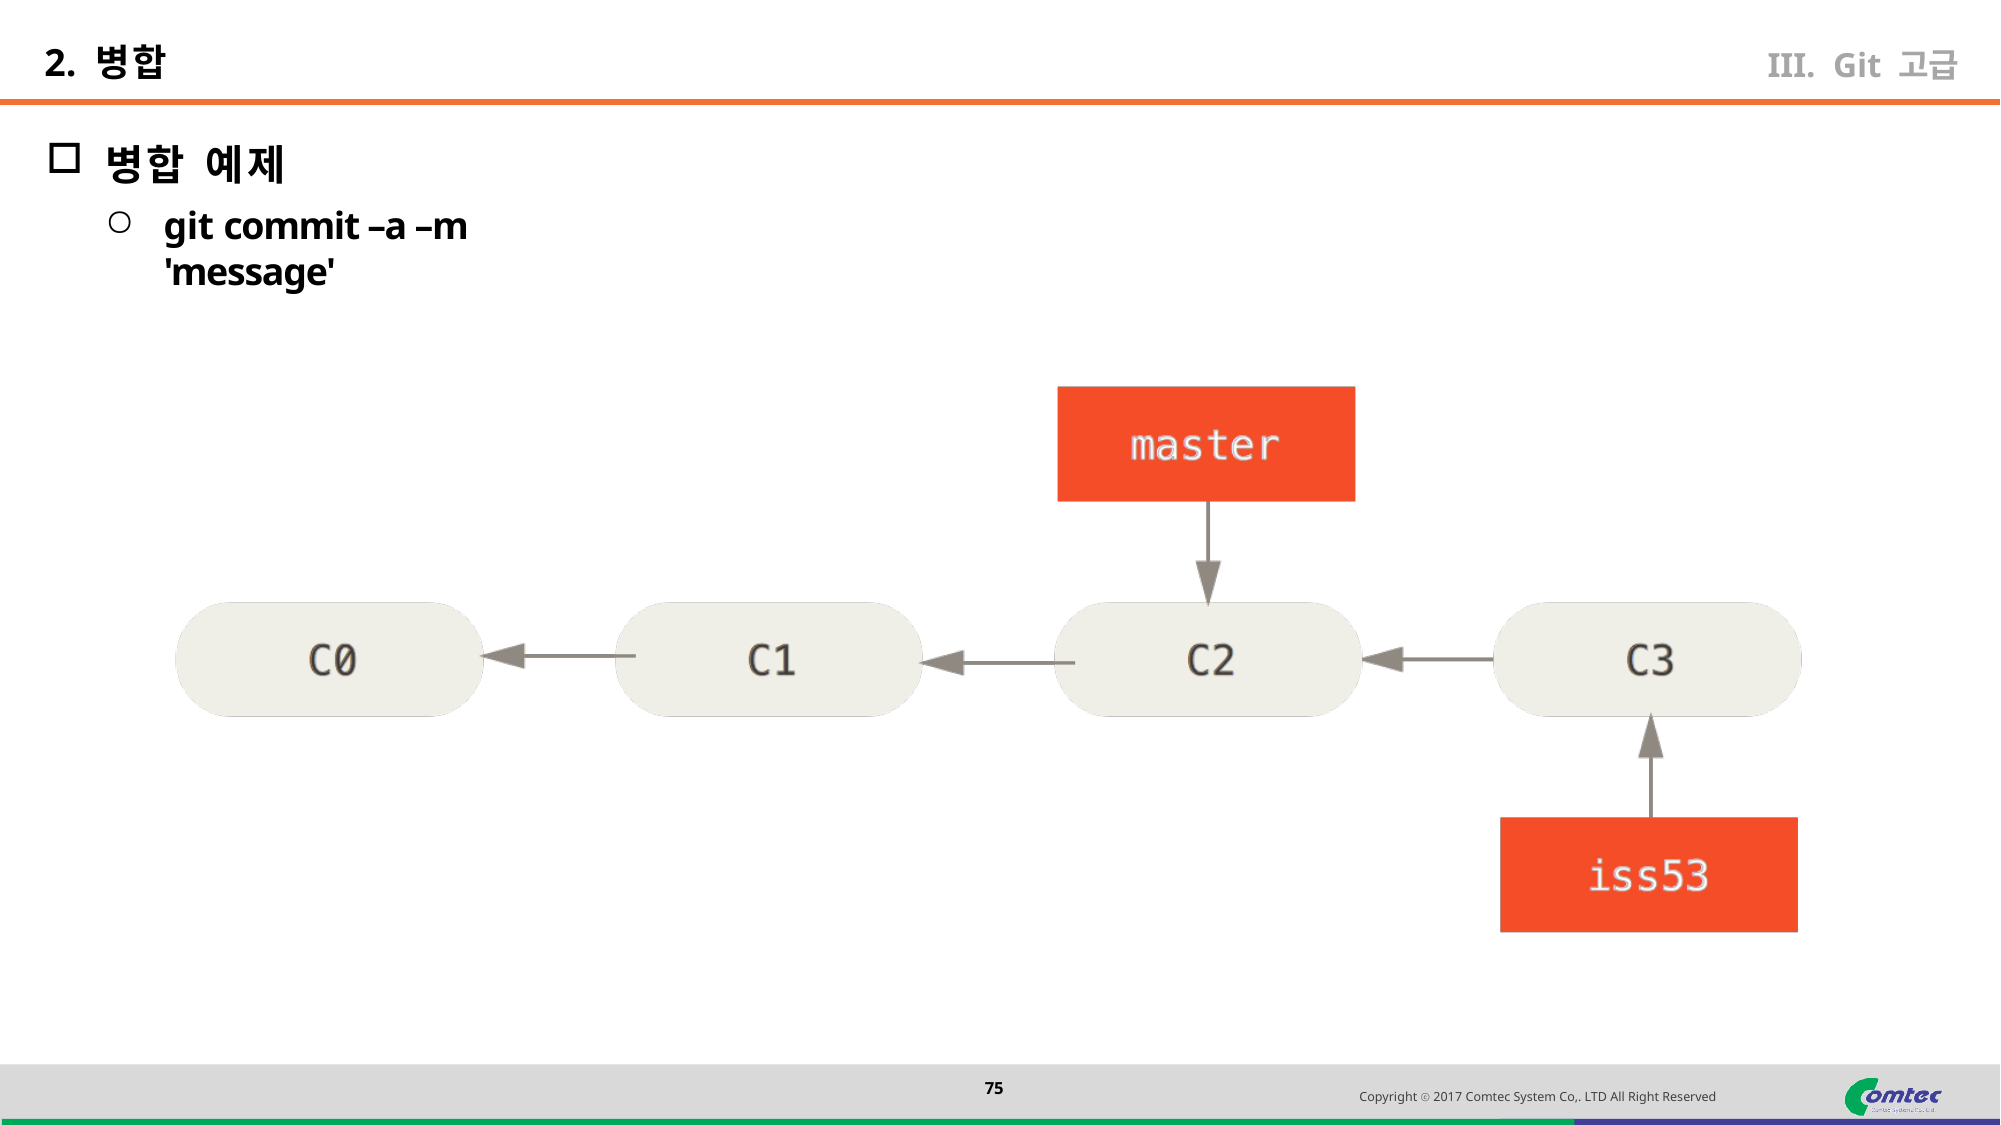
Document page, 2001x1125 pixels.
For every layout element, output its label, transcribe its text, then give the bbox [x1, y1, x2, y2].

list 2. 병합 [44, 28, 1149, 92]
text_box 병합 예제 git commit –a –m 'message' [44, 121, 646, 293]
picture [1842, 1074, 1944, 1118]
text_box [161, 352, 1836, 967]
list Git 고급 [1158, 28, 1960, 92]
